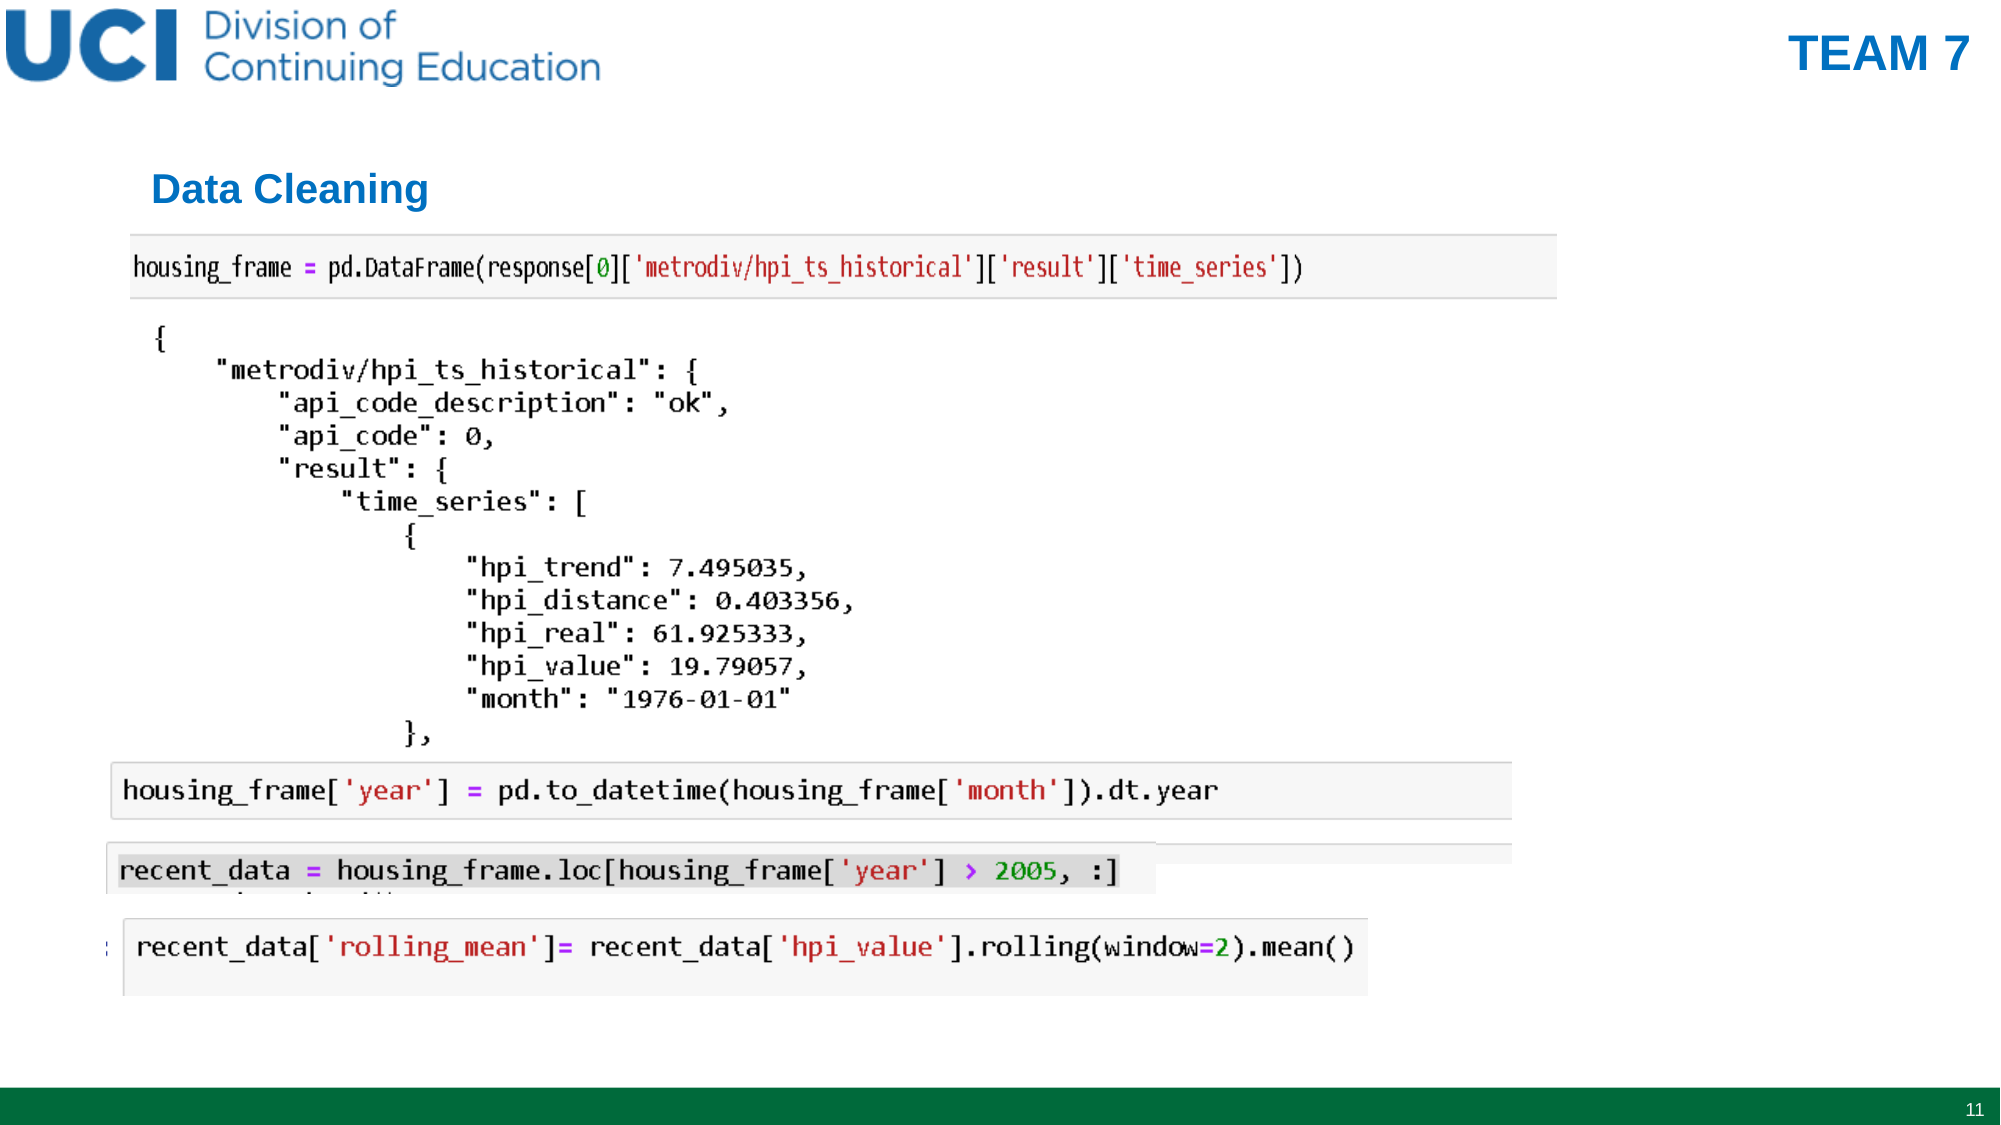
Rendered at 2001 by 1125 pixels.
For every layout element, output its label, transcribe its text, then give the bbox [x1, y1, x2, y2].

slide_number 11 [1533, 1092, 2000, 1125]
picture [106, 231, 1558, 894]
picture [6, 8, 601, 87]
text_box Data Cleaning [136, 130, 1837, 279]
picture [106, 918, 1369, 996]
